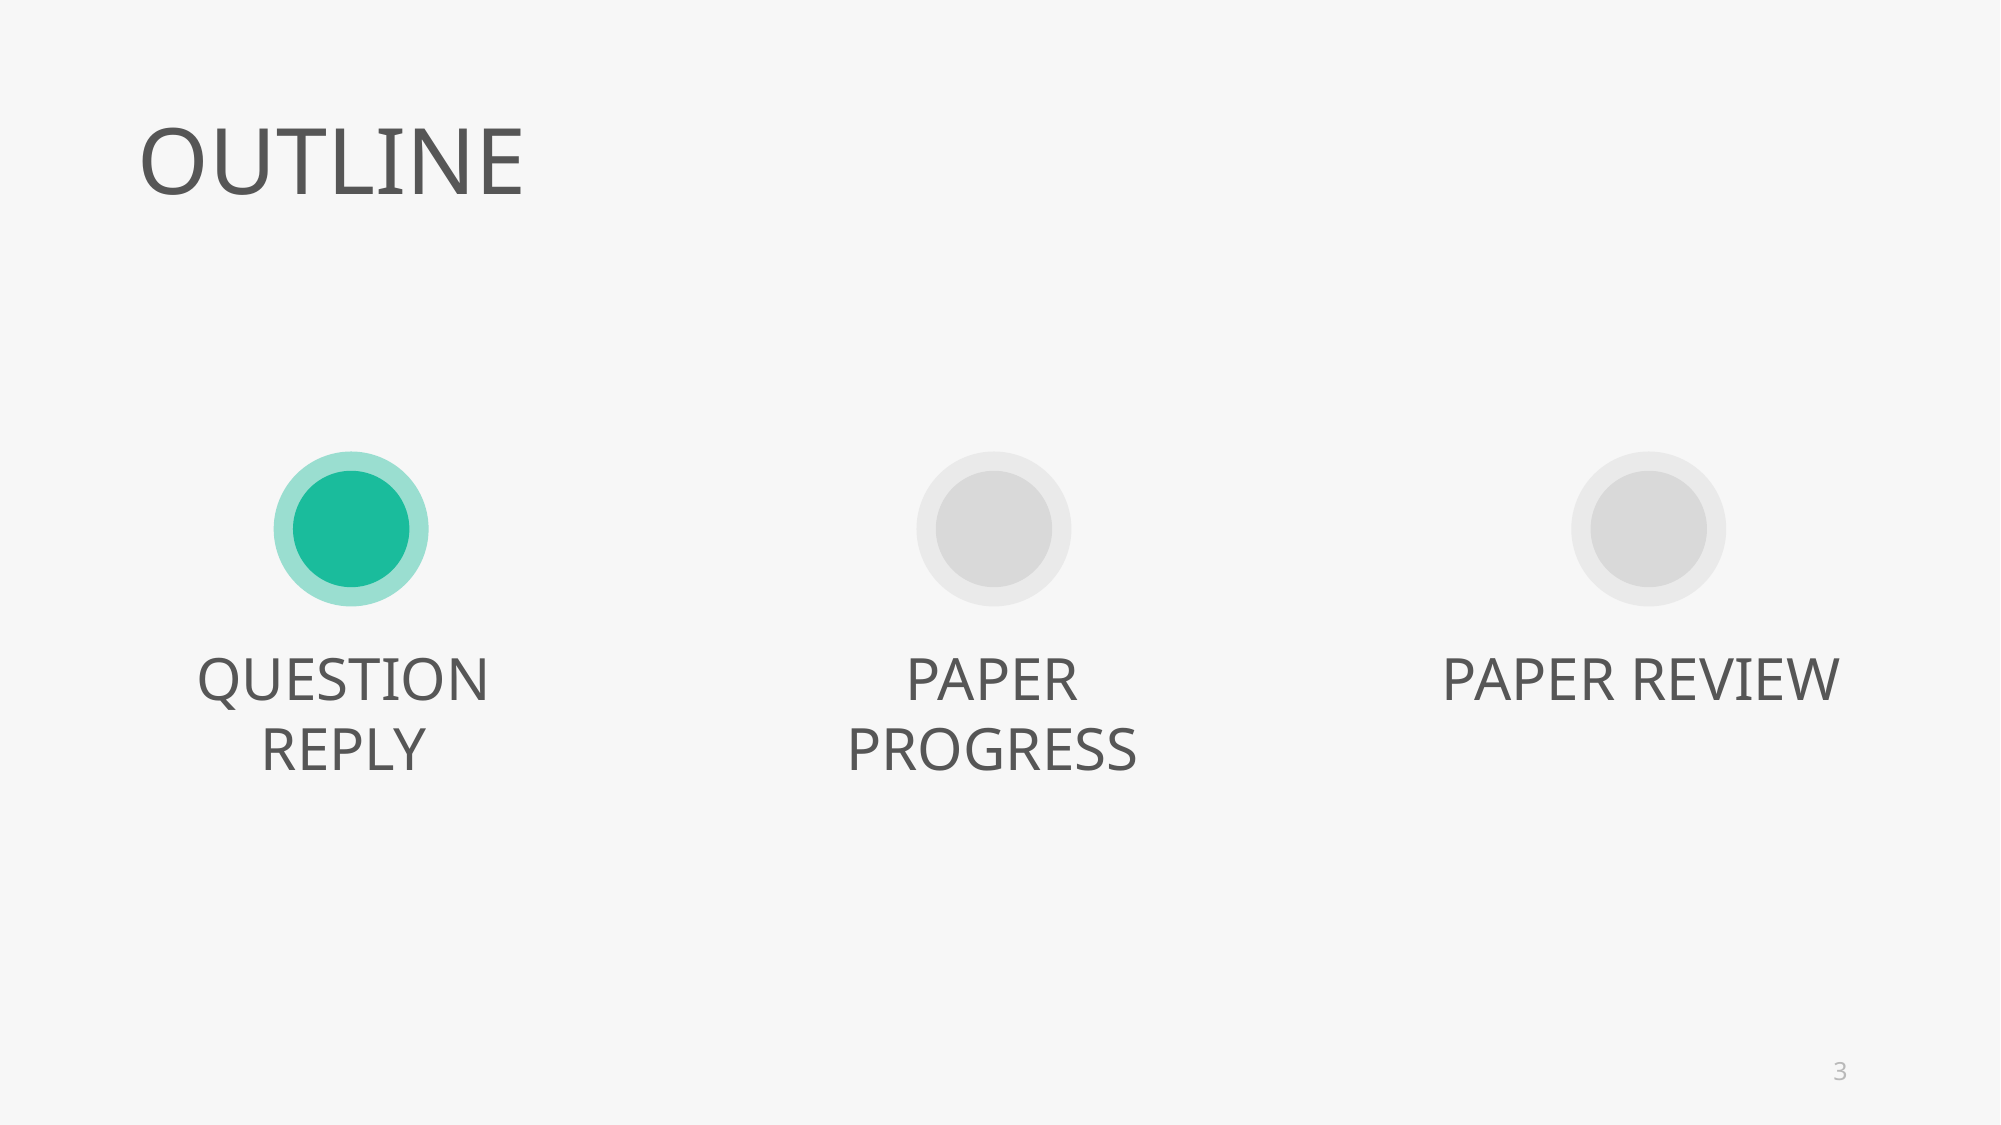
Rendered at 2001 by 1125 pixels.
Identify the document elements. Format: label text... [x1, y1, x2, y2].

text_box QUESTION REPLY [137, 634, 565, 790]
slide_number 3 [1412, 1042, 1863, 1103]
list OUTLINE [137, 108, 992, 224]
text_box PAPER PROGRESS [786, 634, 1214, 790]
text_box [273, 451, 429, 607]
text_box PAPER REVIEW [1435, 634, 1863, 720]
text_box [1571, 451, 1727, 607]
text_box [916, 451, 1072, 607]
